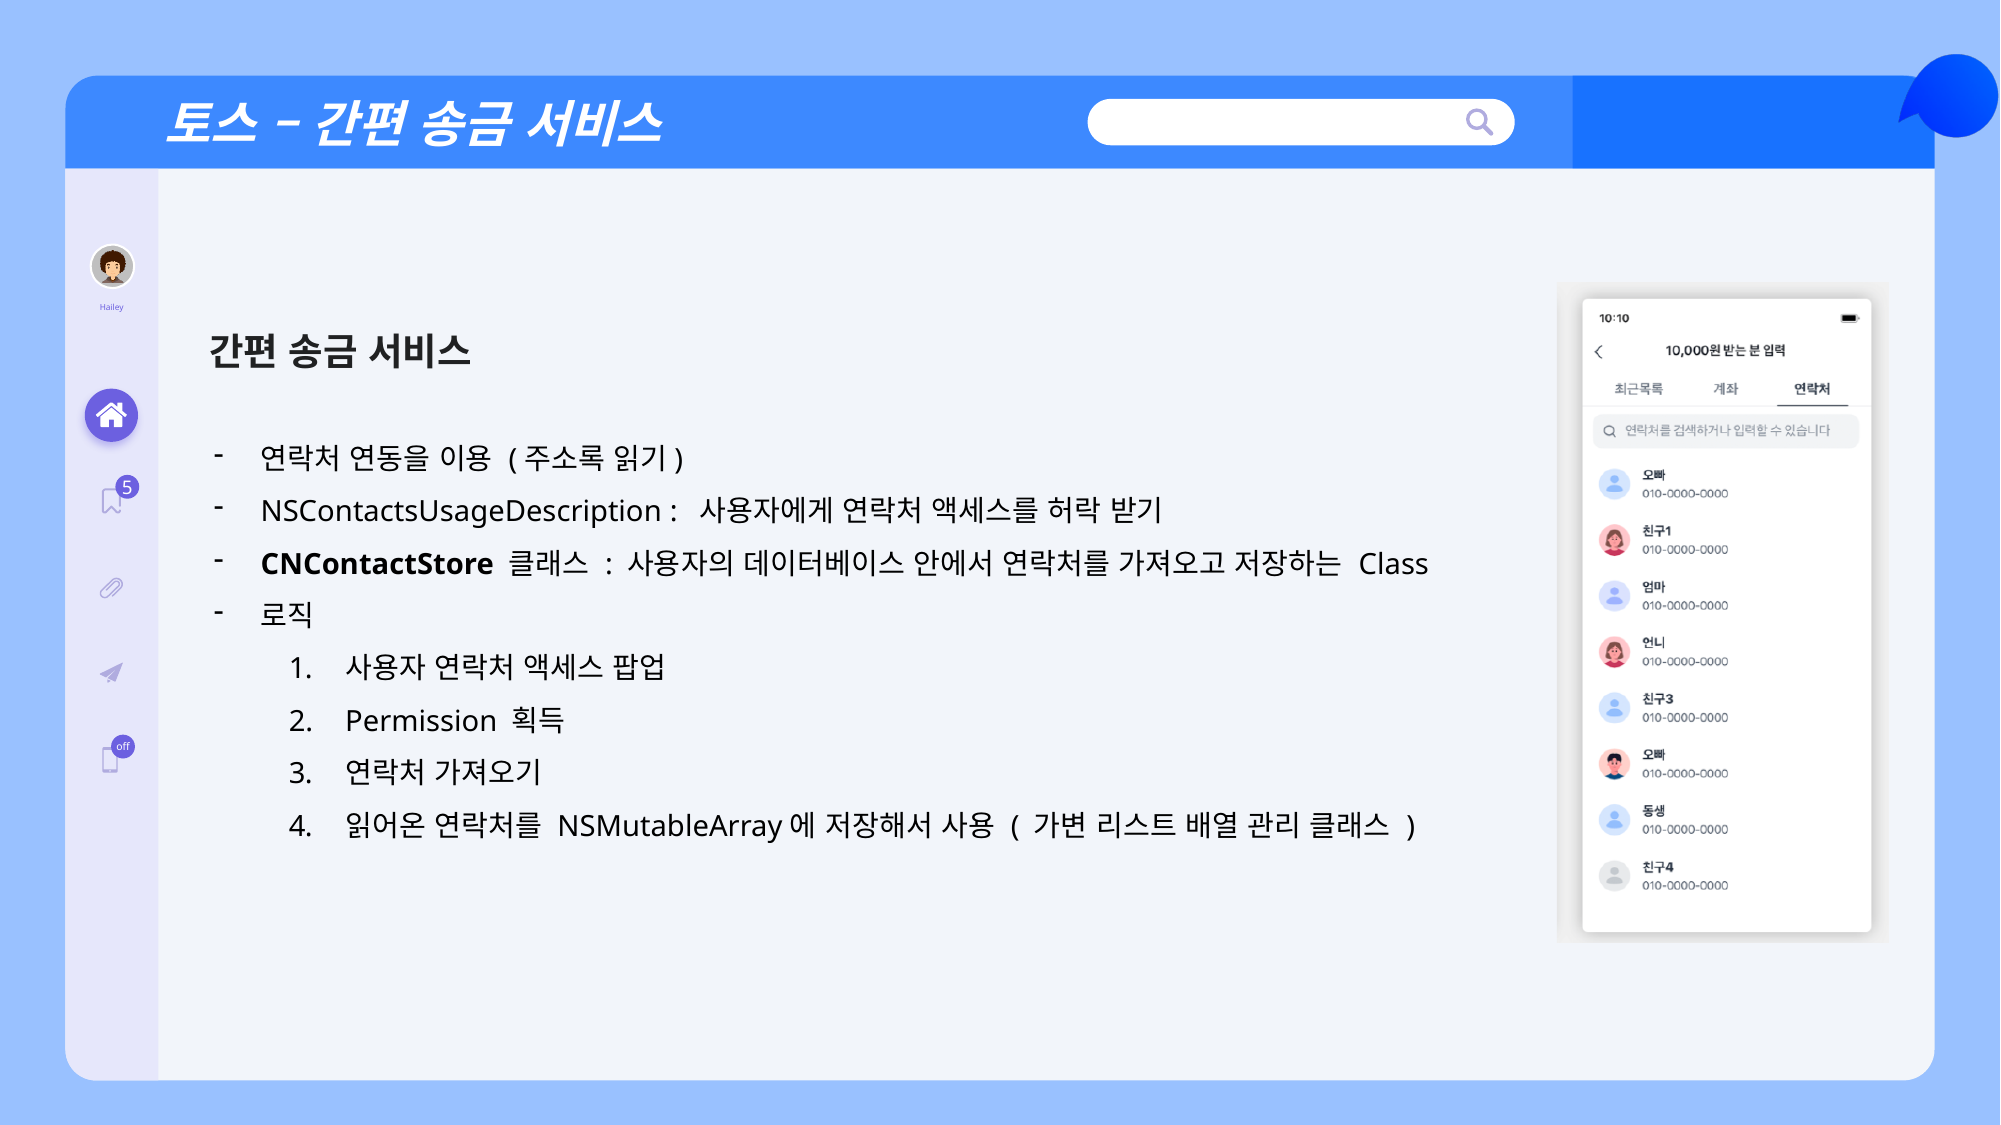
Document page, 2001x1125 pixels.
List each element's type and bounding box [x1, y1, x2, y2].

text_box [65, 75, 1935, 1081]
picture [1556, 282, 1889, 943]
picture [1866, 9, 2000, 183]
